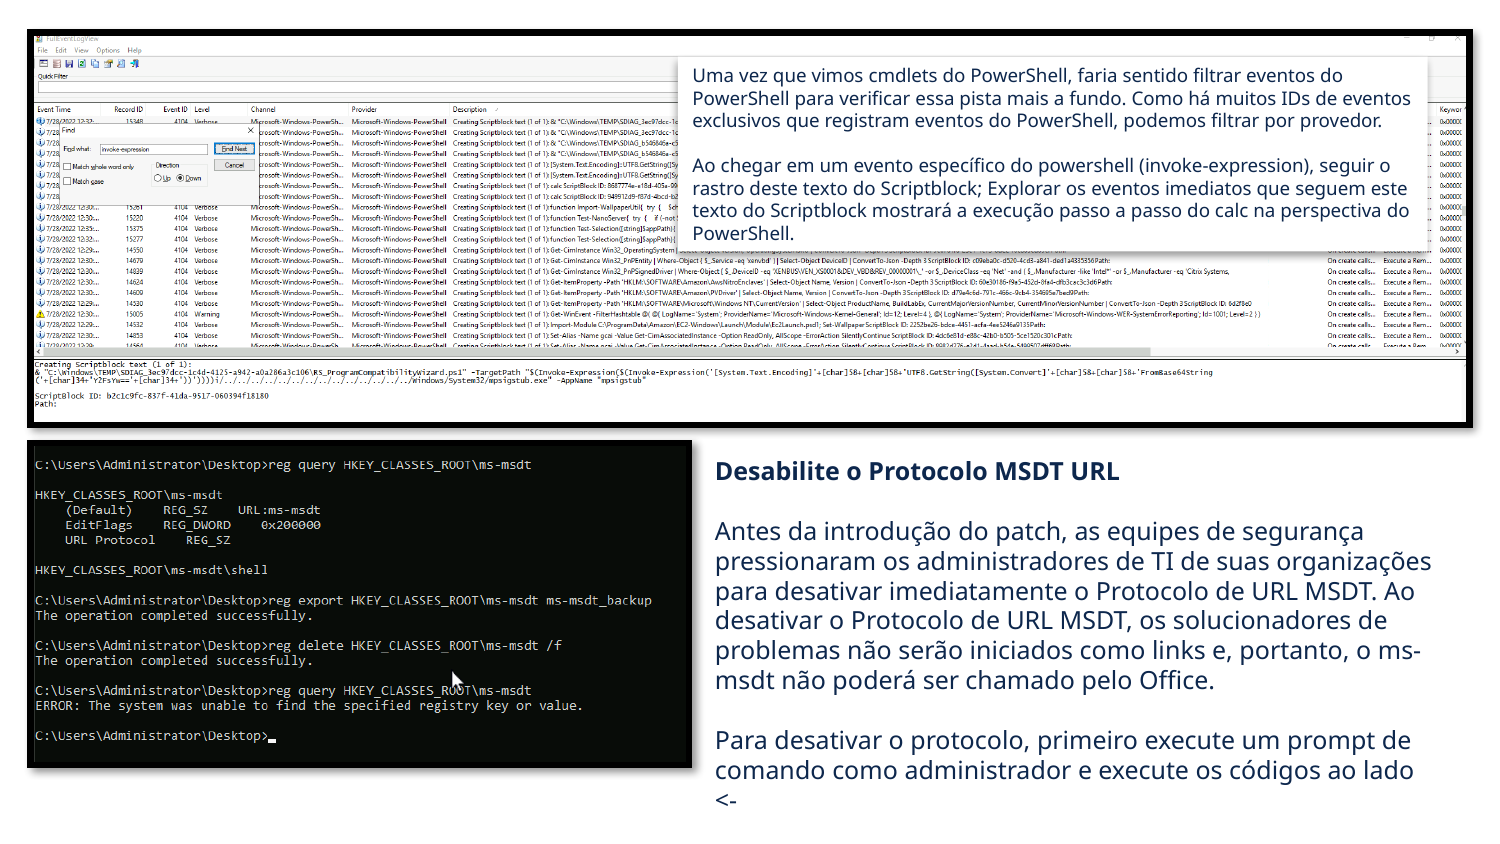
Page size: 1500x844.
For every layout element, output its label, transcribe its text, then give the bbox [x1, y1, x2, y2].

picture [33, 445, 687, 763]
text_box Desabilite o Protocolo MSDT URL Antes da introdução do patch, as equipes de segurança pressionaram os administradores de TI de suas organizações para desativar imediatamente o Protocolo de URL MSDT. Ao desativar o Protocolo de URL MSDT, os solucionadores de problemas não serão iniciados como links e, portanto, o ms-msdt não poderá ser chamado pelo Office. Para desativar o protocolo, primeiro execute um prompt de comando como administrador e execute os códigos ao lado <- [700, 447, 1451, 822]
picture [33, 35, 1467, 422]
